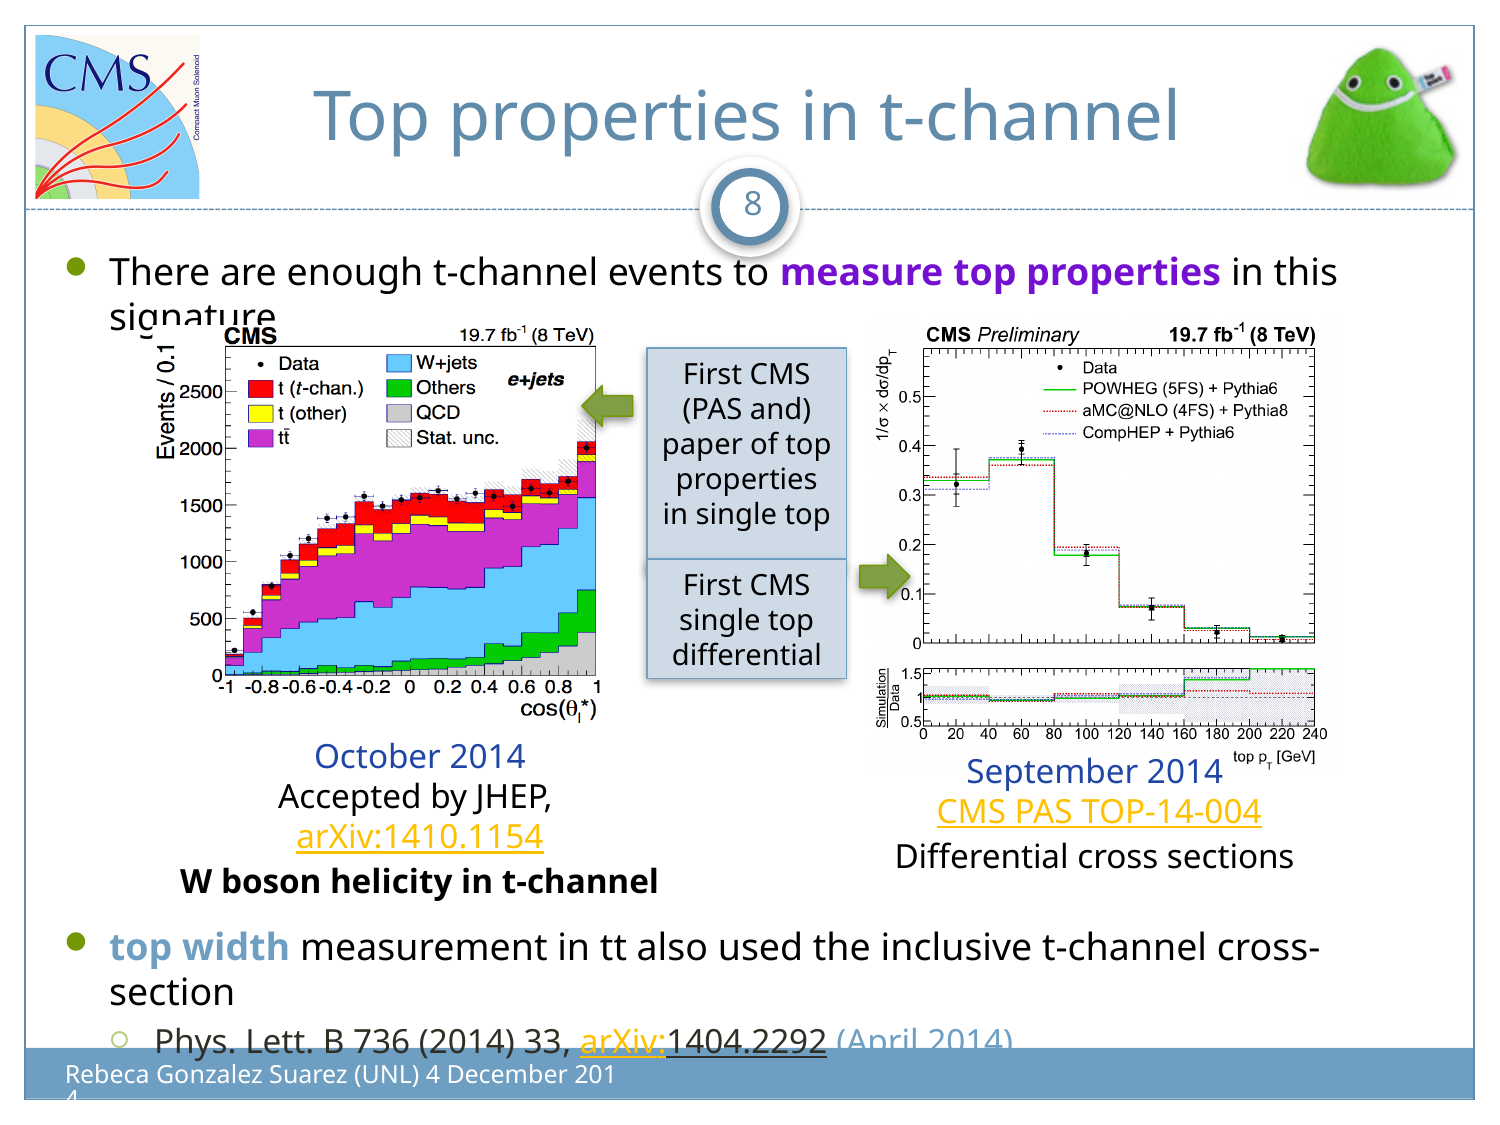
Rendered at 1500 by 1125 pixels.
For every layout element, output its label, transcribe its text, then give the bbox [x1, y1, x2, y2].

list There are enough t-channel events to measure top properties in this signature top width measurement in tt also used the inclusive t-channel cross-section Phys. Lett. B 736 (2014) 33, arXiv:1404.2292 (April 2014) [49, 240, 1445, 1043]
text_box September 2014 CMS PAS TOP-14-004 Differential cross sections [828, 742, 1371, 883]
picture [1295, 42, 1467, 196]
text_box October 2014 Accepted by JHEP, arXiv:1410.1154 W boson helicity in t-channel [145, 728, 695, 908]
title Top properties in t-channel [199, 37, 1296, 162]
footer Rebeca Gonzalez Suarez (UNL) 4 December 2014 [50, 1051, 638, 1112]
text_box First CMS (PAS and) paper of top properties in single top [646, 347, 847, 558]
slide_number 8 [715, 168, 791, 240]
picture [152, 325, 620, 731]
text_box First CMS single top differential [646, 558, 847, 679]
picture [866, 312, 1338, 772]
text_box [627, 394, 634, 417]
picture [35, 35, 200, 199]
